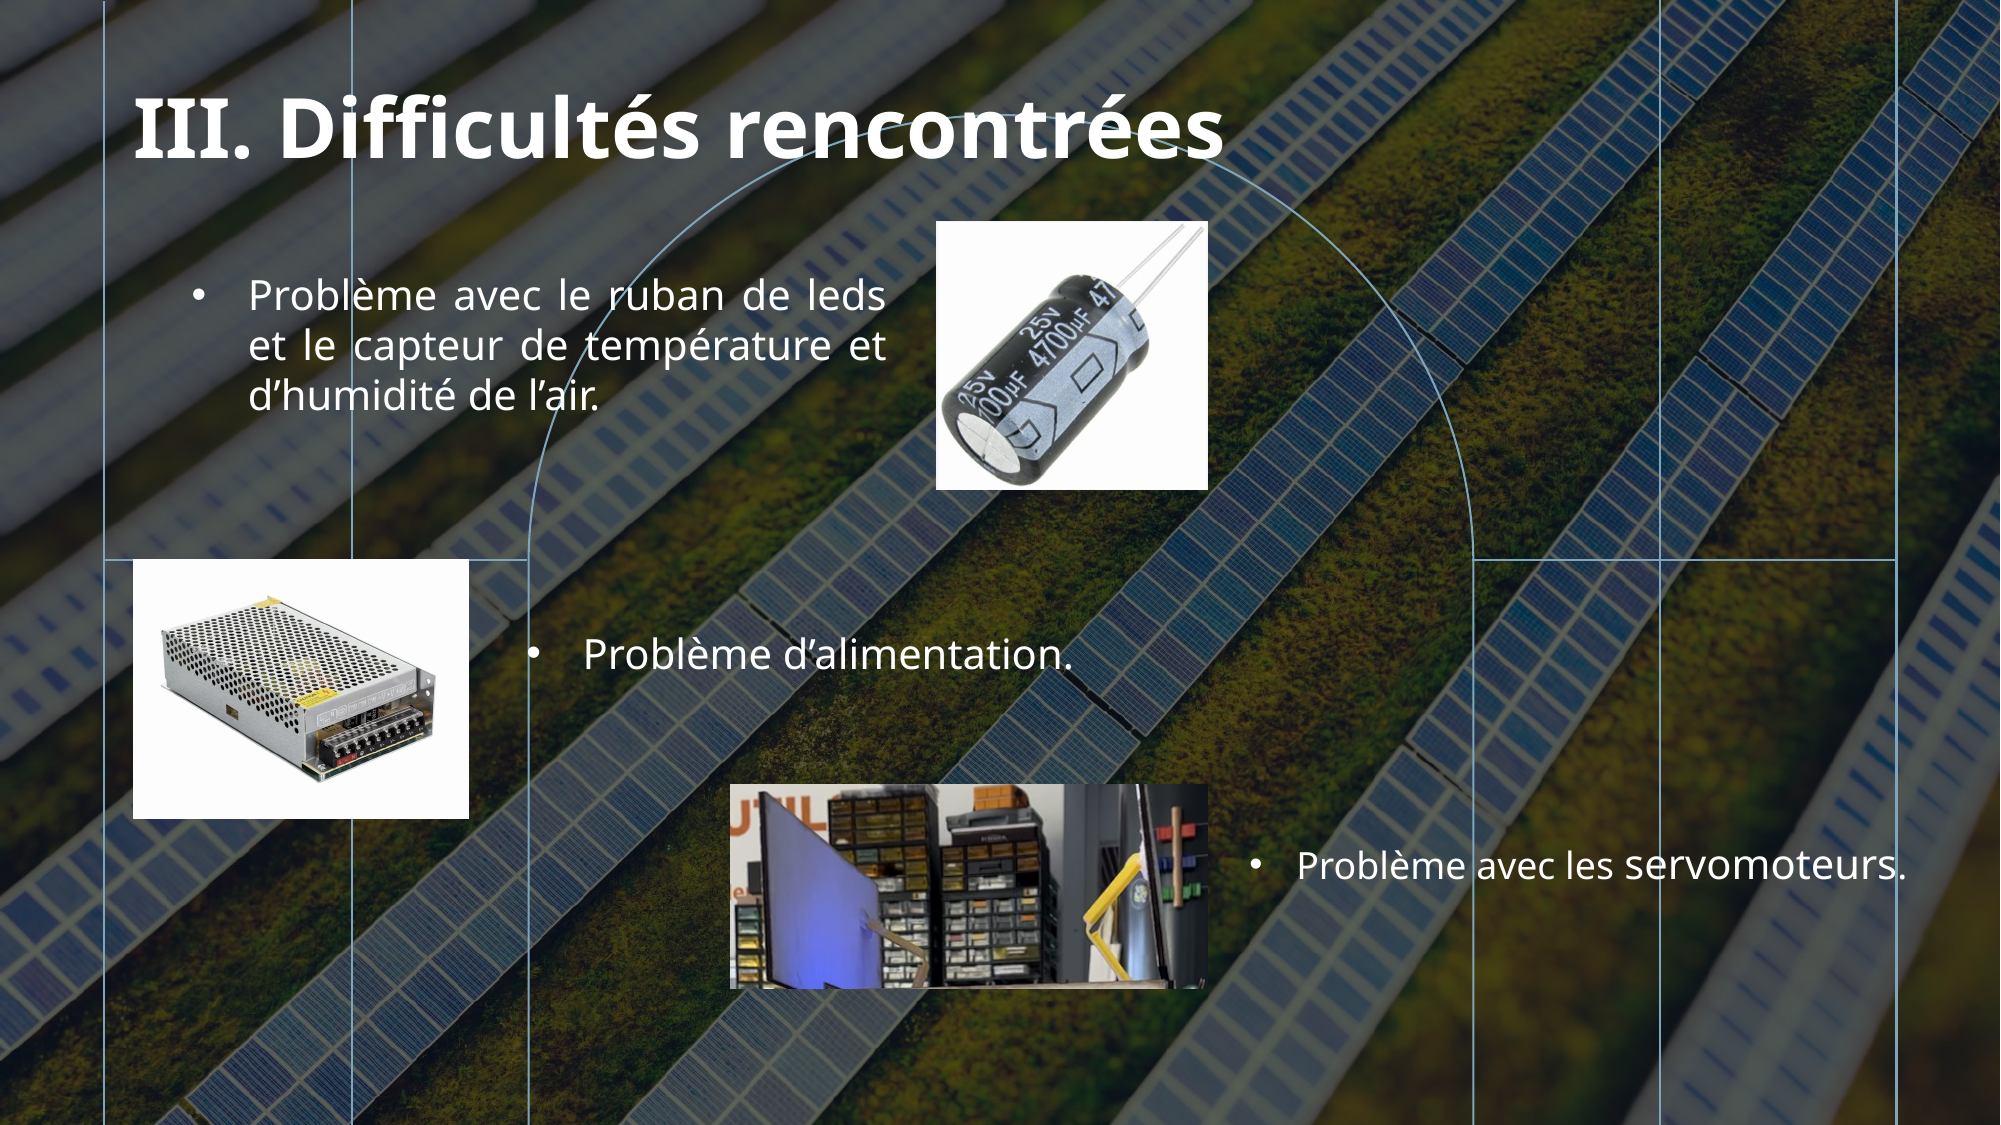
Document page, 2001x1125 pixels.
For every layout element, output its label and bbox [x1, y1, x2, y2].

text_box [103, 0, 1897, 1125]
picture [936, 221, 1208, 490]
picture [1897, 0, 2000, 1125]
picture [133, 559, 469, 819]
picture [0, 0, 103, 1125]
picture [730, 784, 1208, 989]
